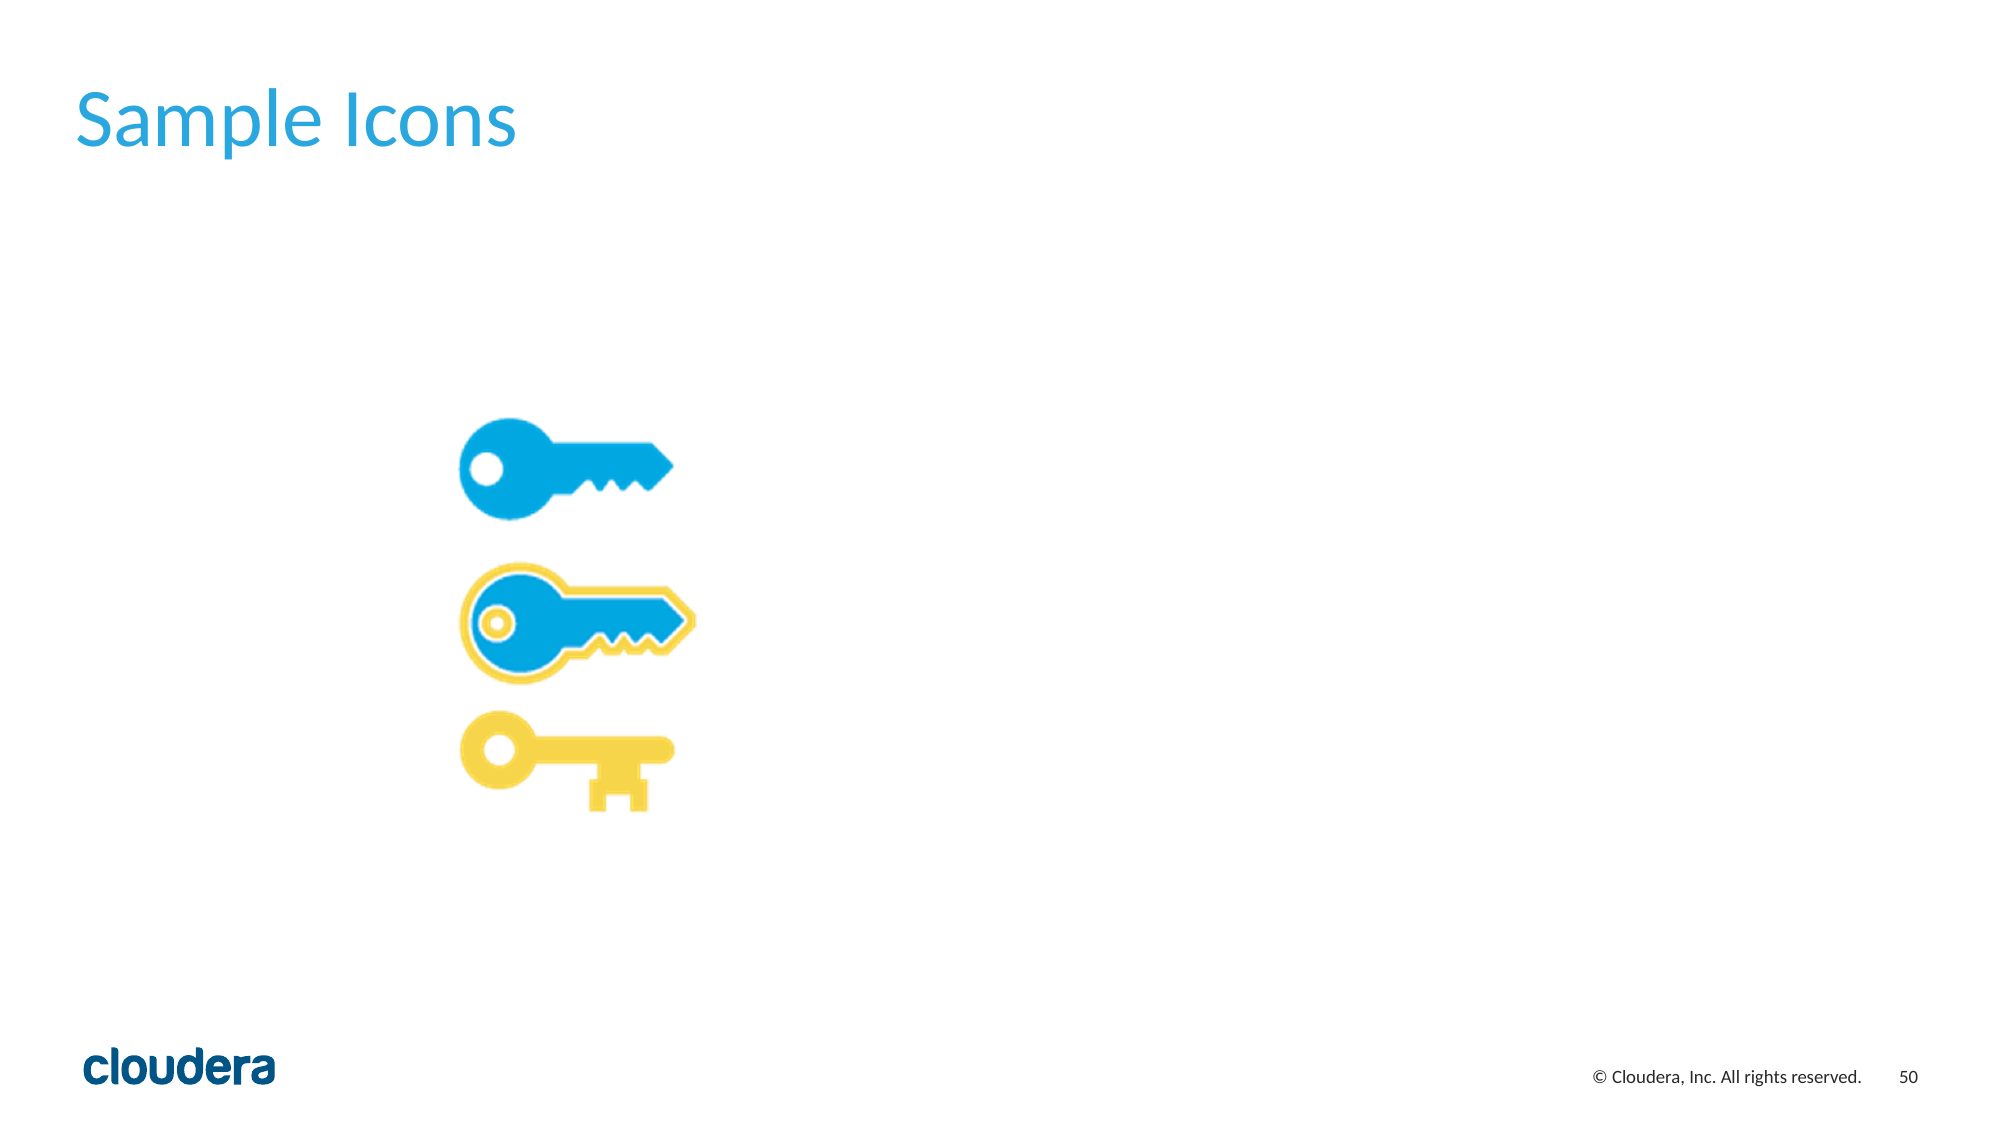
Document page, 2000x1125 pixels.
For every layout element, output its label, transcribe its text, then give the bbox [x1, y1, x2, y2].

title Sample Icons [60, 75, 1916, 205]
picture [457, 416, 678, 522]
picture [457, 708, 678, 814]
picture [457, 560, 697, 686]
